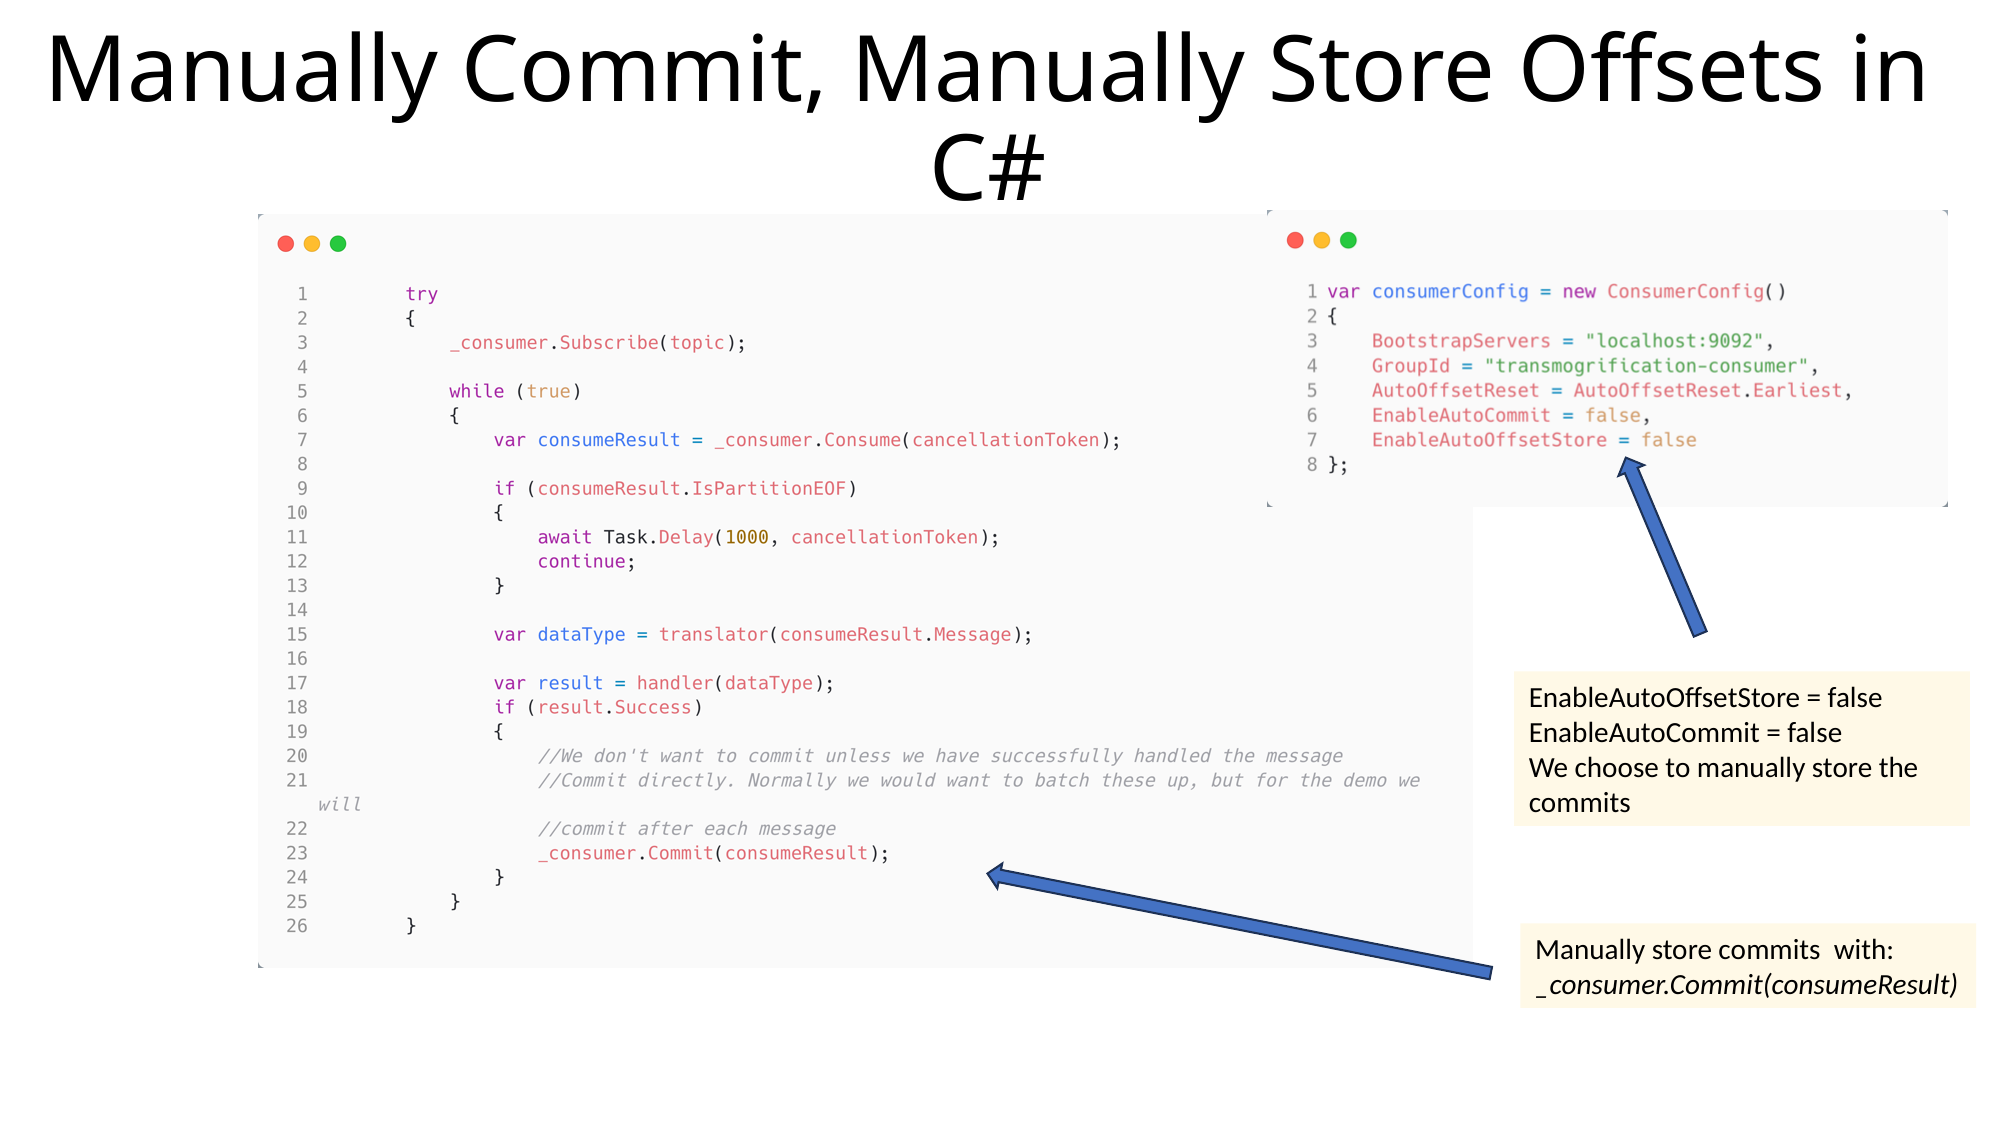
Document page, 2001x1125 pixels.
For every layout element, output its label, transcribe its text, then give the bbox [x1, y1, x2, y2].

text_box EnableAutoOffsetStore = false EnableAutoCommit = false We choose to manually store the commits [1514, 671, 1970, 826]
picture [257, 210, 1948, 968]
text_box [1637, 507, 1708, 638]
text_box [1427, 962, 1494, 981]
text_box Manually store commits with: _consumer.Commit(consumeResult) [1520, 923, 1977, 1008]
title Manually Commit, Manually Store Offsets in C# [17, 12, 1960, 230]
